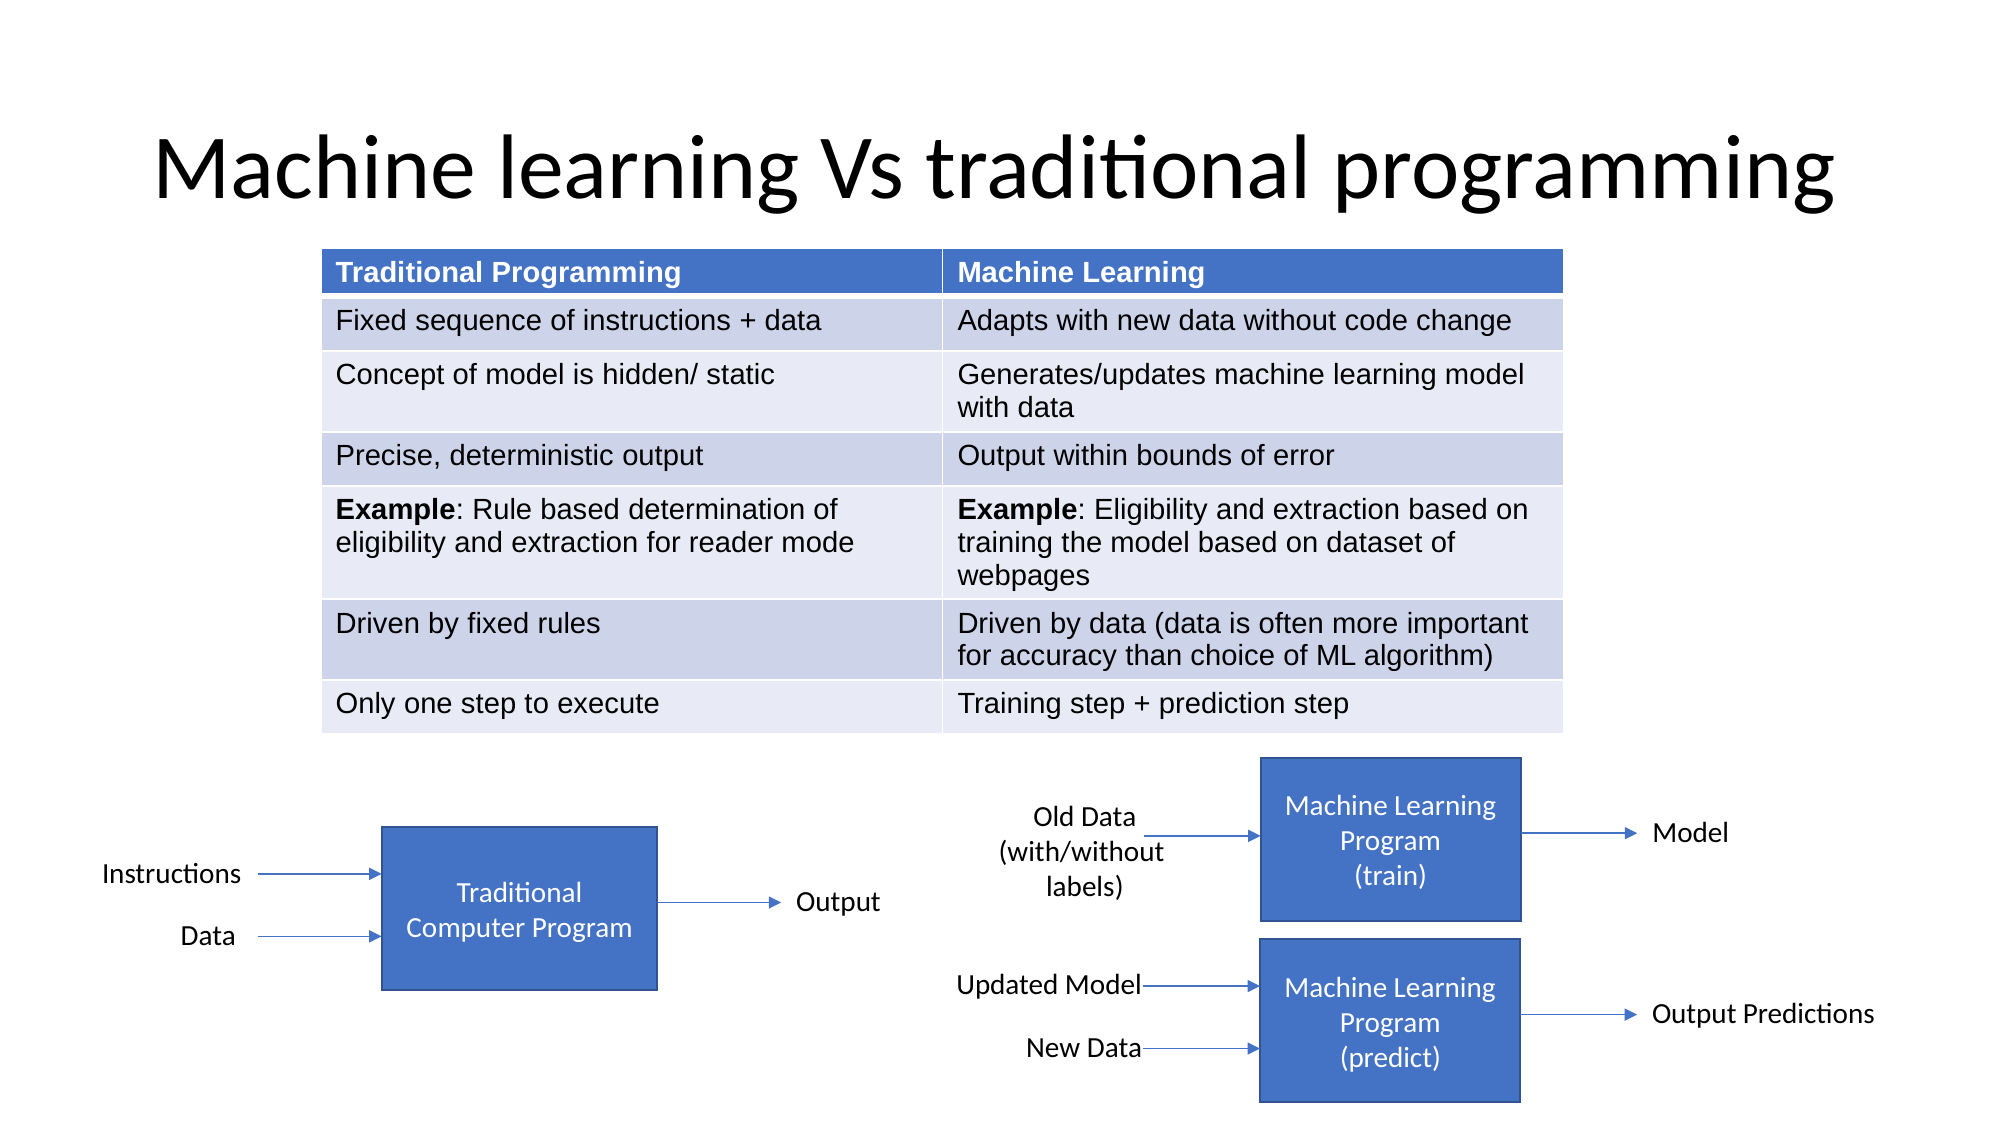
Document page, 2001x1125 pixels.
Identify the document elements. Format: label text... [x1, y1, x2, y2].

table_cell Precise, deterministic output [322, 433, 942, 485]
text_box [86, 826, 898, 991]
table_cell Only one step to execute [322, 681, 942, 733]
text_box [941, 938, 1895, 1103]
table_cell Example: Rule based determination of eligibility and extraction for reader mode [322, 487, 942, 598]
table_cell Generates/updates machine learning model with data [943, 352, 1563, 431]
table_header Traditional Programming [322, 249, 942, 293]
table_cell Driven by fixed rules [322, 600, 942, 679]
table_cell Concept of model is hidden/ static [322, 352, 942, 431]
table_cell Output within bounds of error [943, 433, 1563, 485]
table_cell Adapts with new data without code change [943, 299, 1563, 350]
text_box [982, 757, 1746, 921]
table_cell Driven by data (data is often more important for accuracy than choice of ML algorithm) [943, 600, 1563, 679]
table_header Machine Learning [943, 249, 1563, 293]
table_cell Fixed sequence of instructions + data [322, 299, 942, 350]
table_cell Training step + prediction step [943, 681, 1563, 733]
title Machine learning Vs traditional programming [137, 59, 1863, 278]
table_cell Example: Eligibility and extraction based on training the model based on dataset of webpages [943, 487, 1563, 598]
